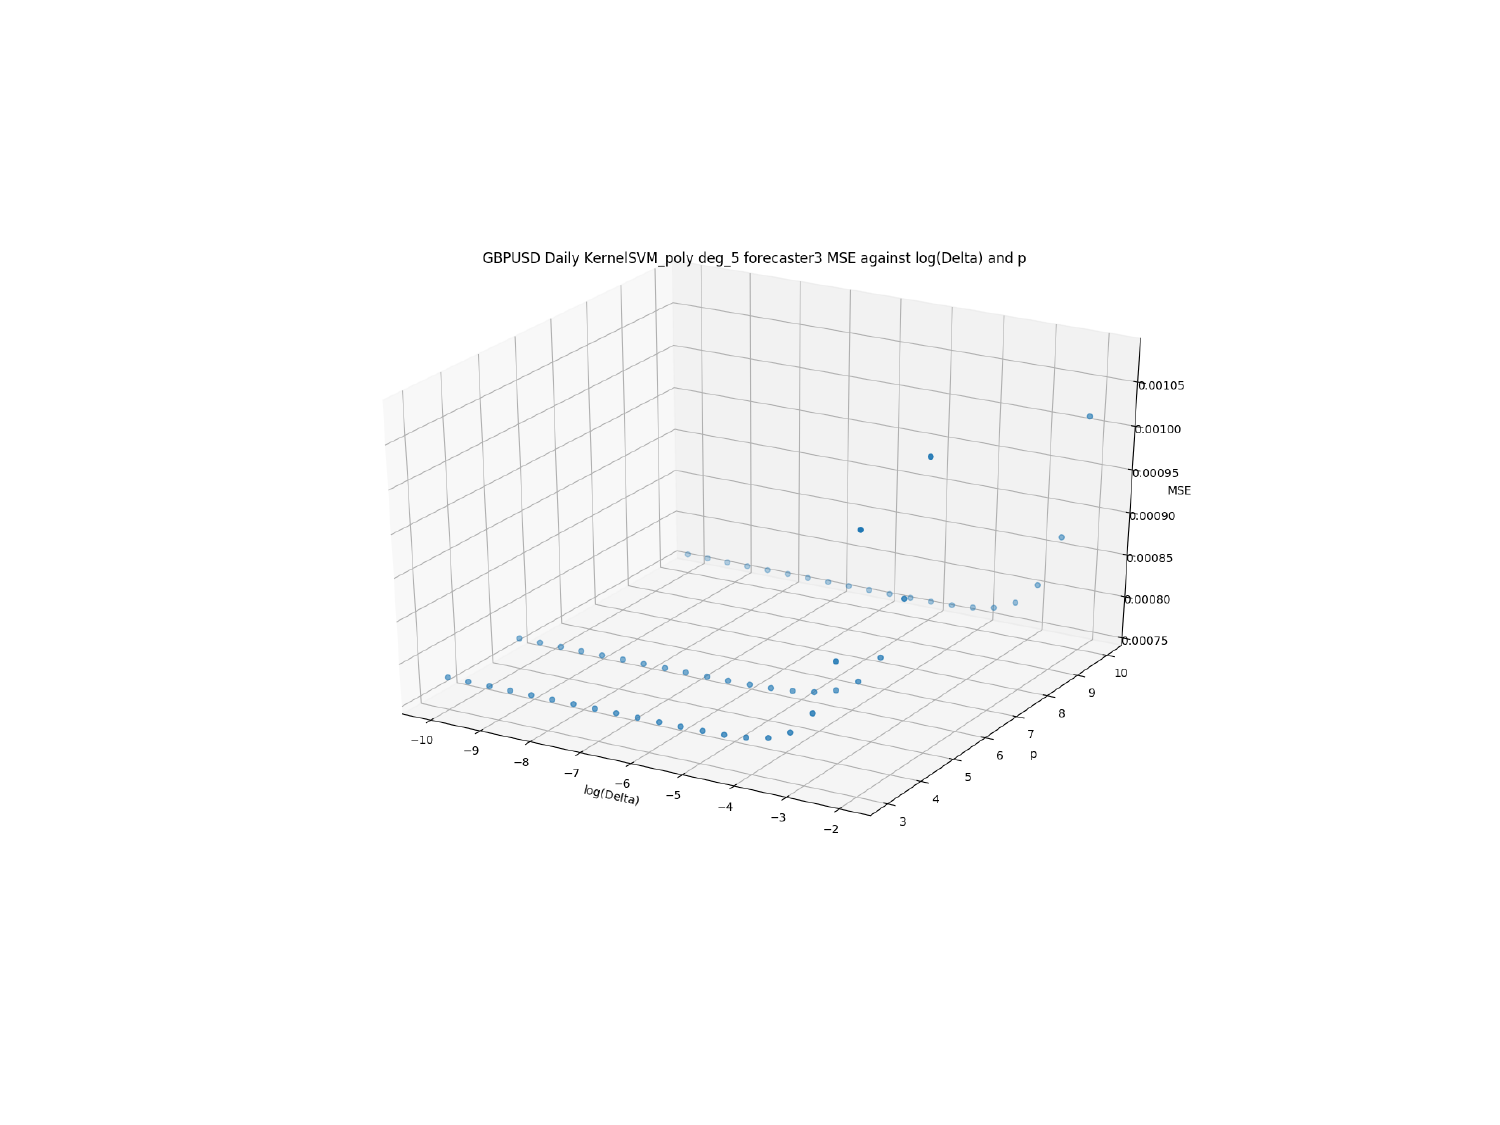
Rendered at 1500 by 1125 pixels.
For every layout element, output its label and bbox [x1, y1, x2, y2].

picture [119, 119, 1358, 946]
